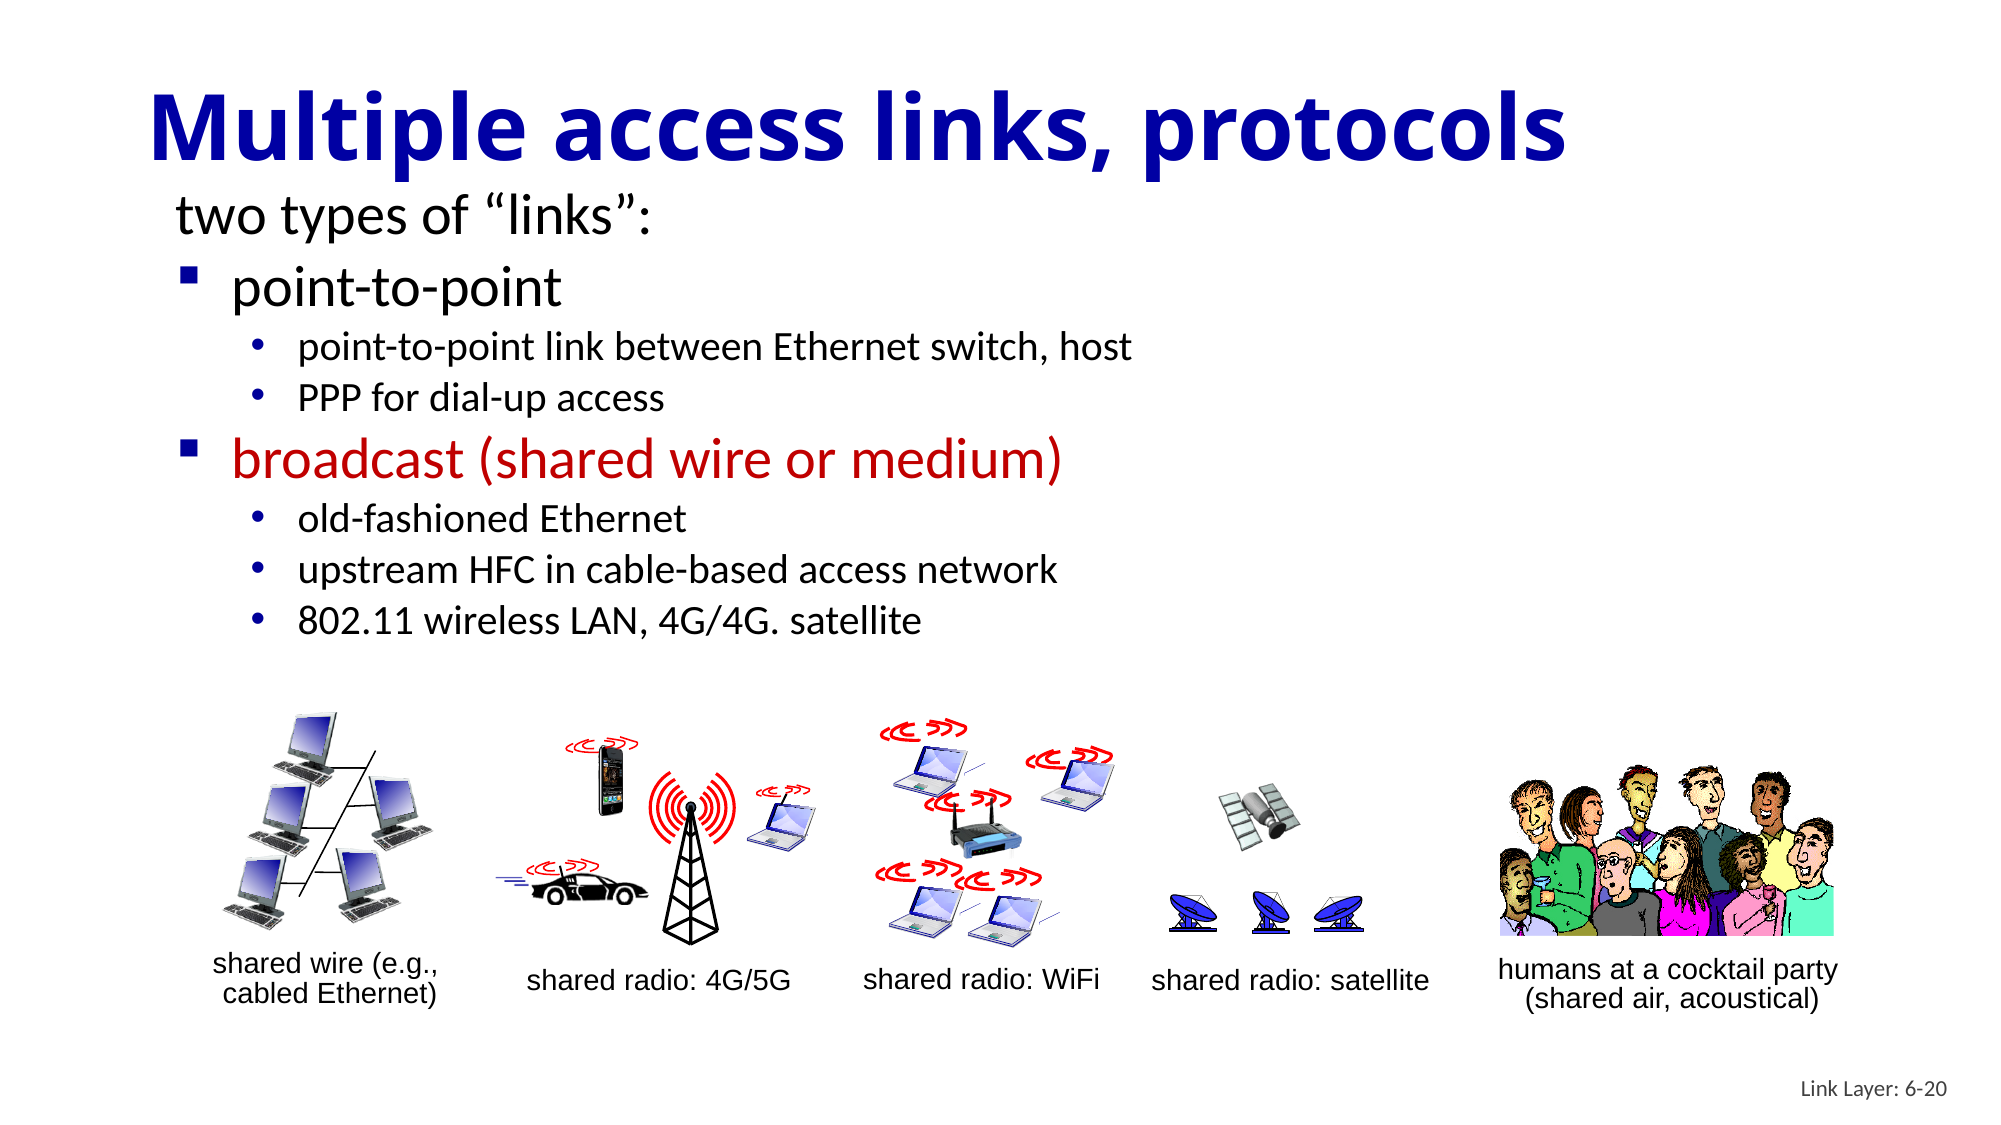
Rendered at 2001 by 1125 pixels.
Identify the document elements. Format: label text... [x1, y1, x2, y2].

text_box shared radio: satellite [1136, 959, 1453, 1004]
text_box two types of “links”: point-to-point point-to-point link between Ethernet switch, host PPP for dial-up access broadcast (shared wire or medium) old-fashioned Ethernet upstream HFC in cable-based access network 802.11 wireless LAN, 4G/4G. satellite [160, 179, 1436, 720]
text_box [876, 859, 981, 940]
text_box shared radio: 4G/5G [511, 959, 807, 1004]
text_box shared wire (e.g., cabled Ethernet) [198, 942, 463, 1017]
slide_number Link Layer: 6-20 [1512, 1056, 1963, 1117]
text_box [1026, 746, 1115, 813]
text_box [495, 736, 816, 945]
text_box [206, 851, 289, 936]
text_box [1314, 896, 1364, 931]
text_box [231, 778, 314, 864]
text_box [256, 708, 339, 793]
picture [1500, 764, 1834, 936]
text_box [1252, 891, 1289, 934]
title Multiple access links, protocols [131, 57, 1857, 205]
text_box humans at a cocktail party (shared air, acoustical) [1453, 948, 1892, 1023]
picture [1214, 777, 1307, 857]
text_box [1169, 894, 1217, 932]
text_box shared radio: WiFi [848, 958, 1116, 1003]
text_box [955, 868, 1060, 949]
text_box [880, 719, 986, 799]
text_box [925, 789, 1022, 859]
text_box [366, 772, 449, 857]
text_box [333, 844, 417, 929]
